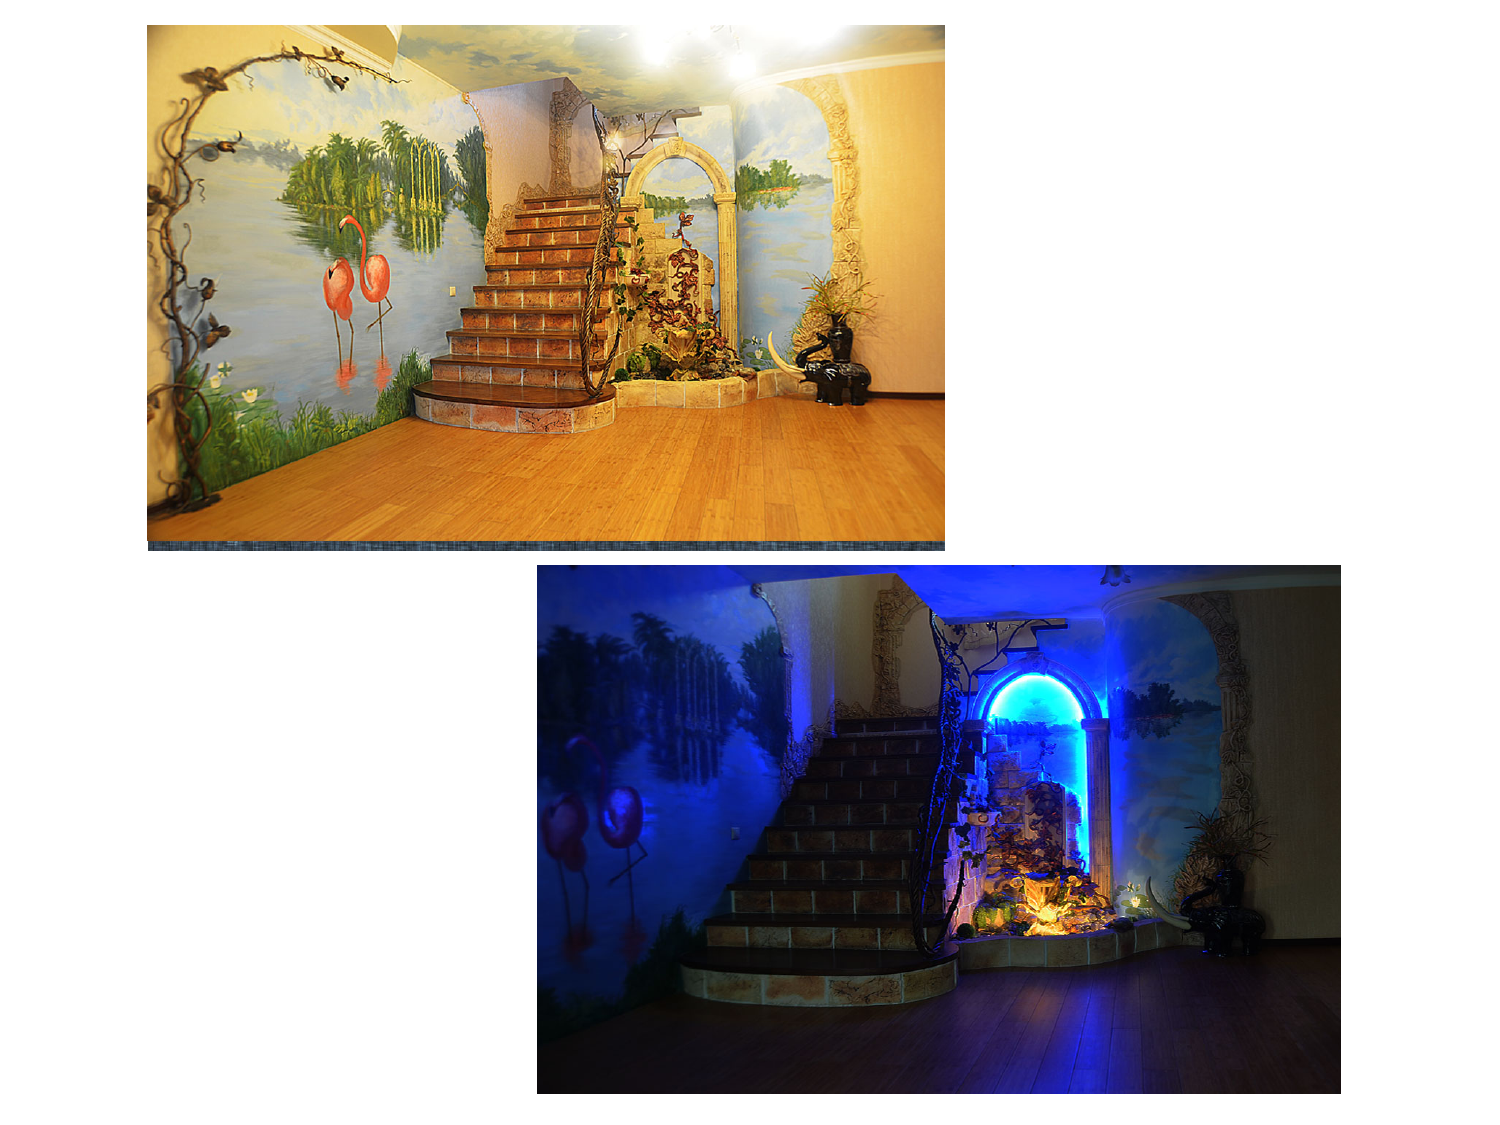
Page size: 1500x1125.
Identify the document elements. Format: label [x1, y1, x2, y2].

picture [147, 25, 945, 551]
picture [537, 564, 1341, 1095]
